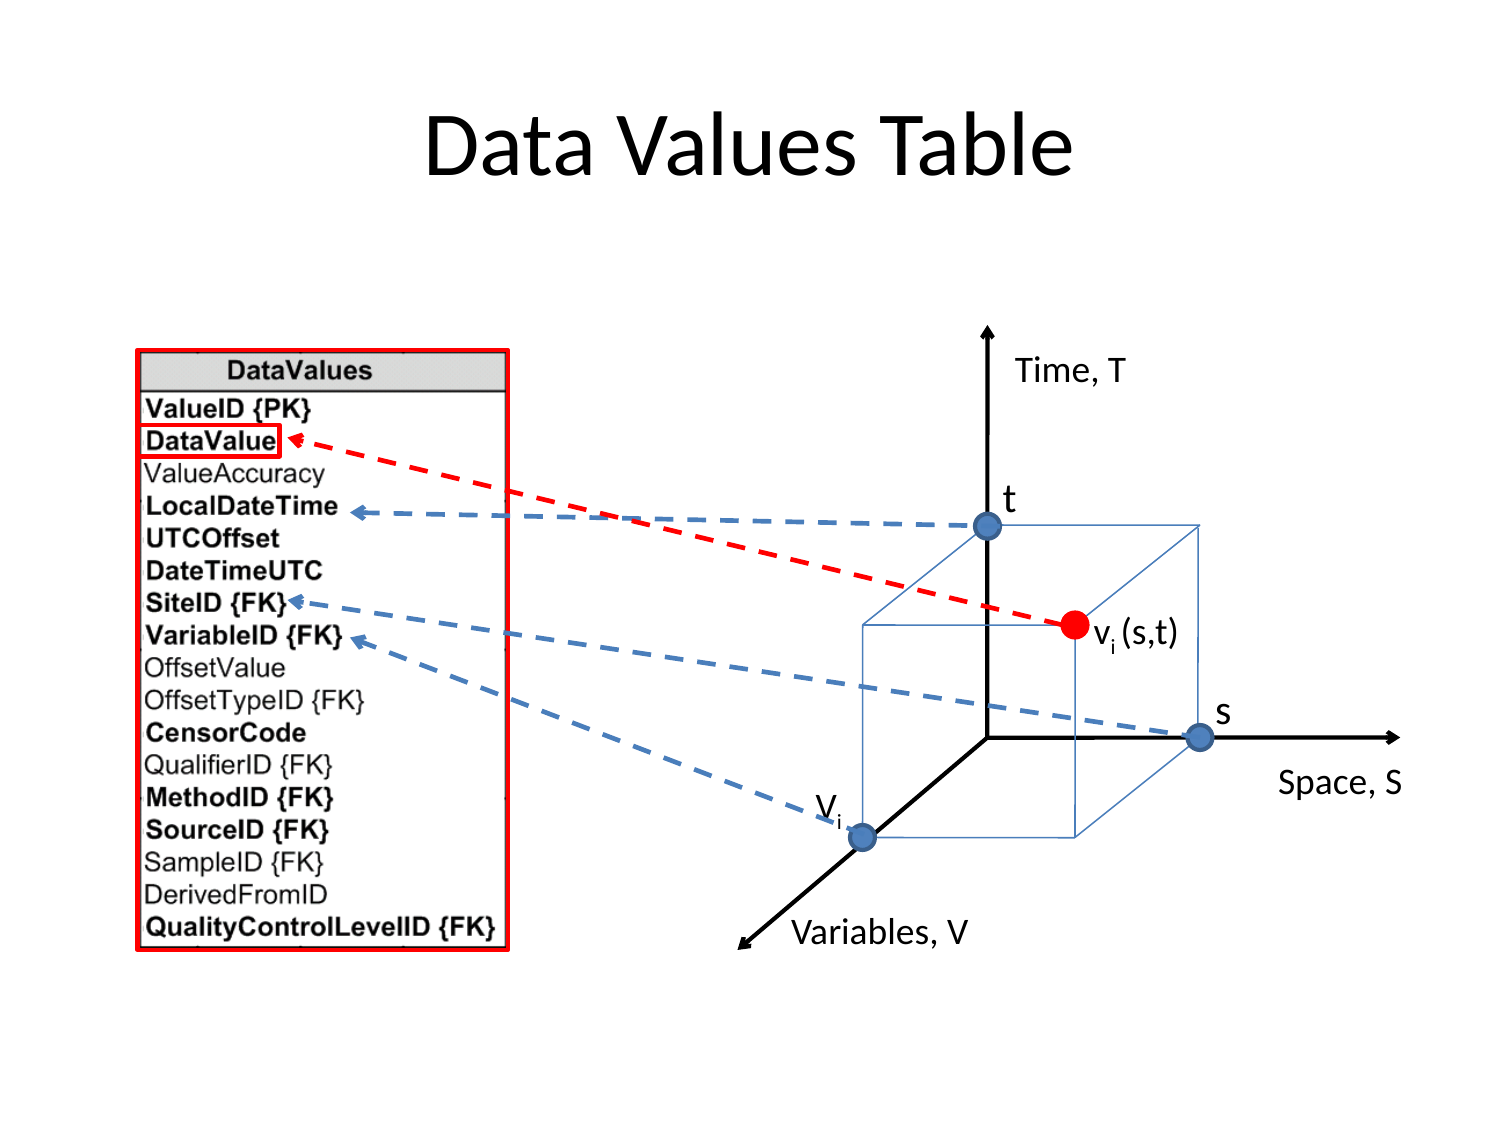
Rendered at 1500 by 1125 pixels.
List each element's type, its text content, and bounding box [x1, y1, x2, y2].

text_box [349, 637, 865, 835]
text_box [868, 746, 988, 835]
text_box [737, 844, 988, 951]
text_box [137, 349, 538, 424]
text_box s [1204, 675, 1247, 735]
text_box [137, 424, 1063, 626]
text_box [137, 634, 538, 963]
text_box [1074, 524, 1201, 599]
text_box [1204, 723, 1215, 735]
text_box Time, T [1000, 337, 1142, 398]
title Data Values Table [75, 45, 1425, 233]
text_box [865, 599, 1201, 738]
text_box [1074, 744, 1201, 838]
text_box Space, S [1263, 749, 1418, 810]
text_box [287, 635, 347, 738]
